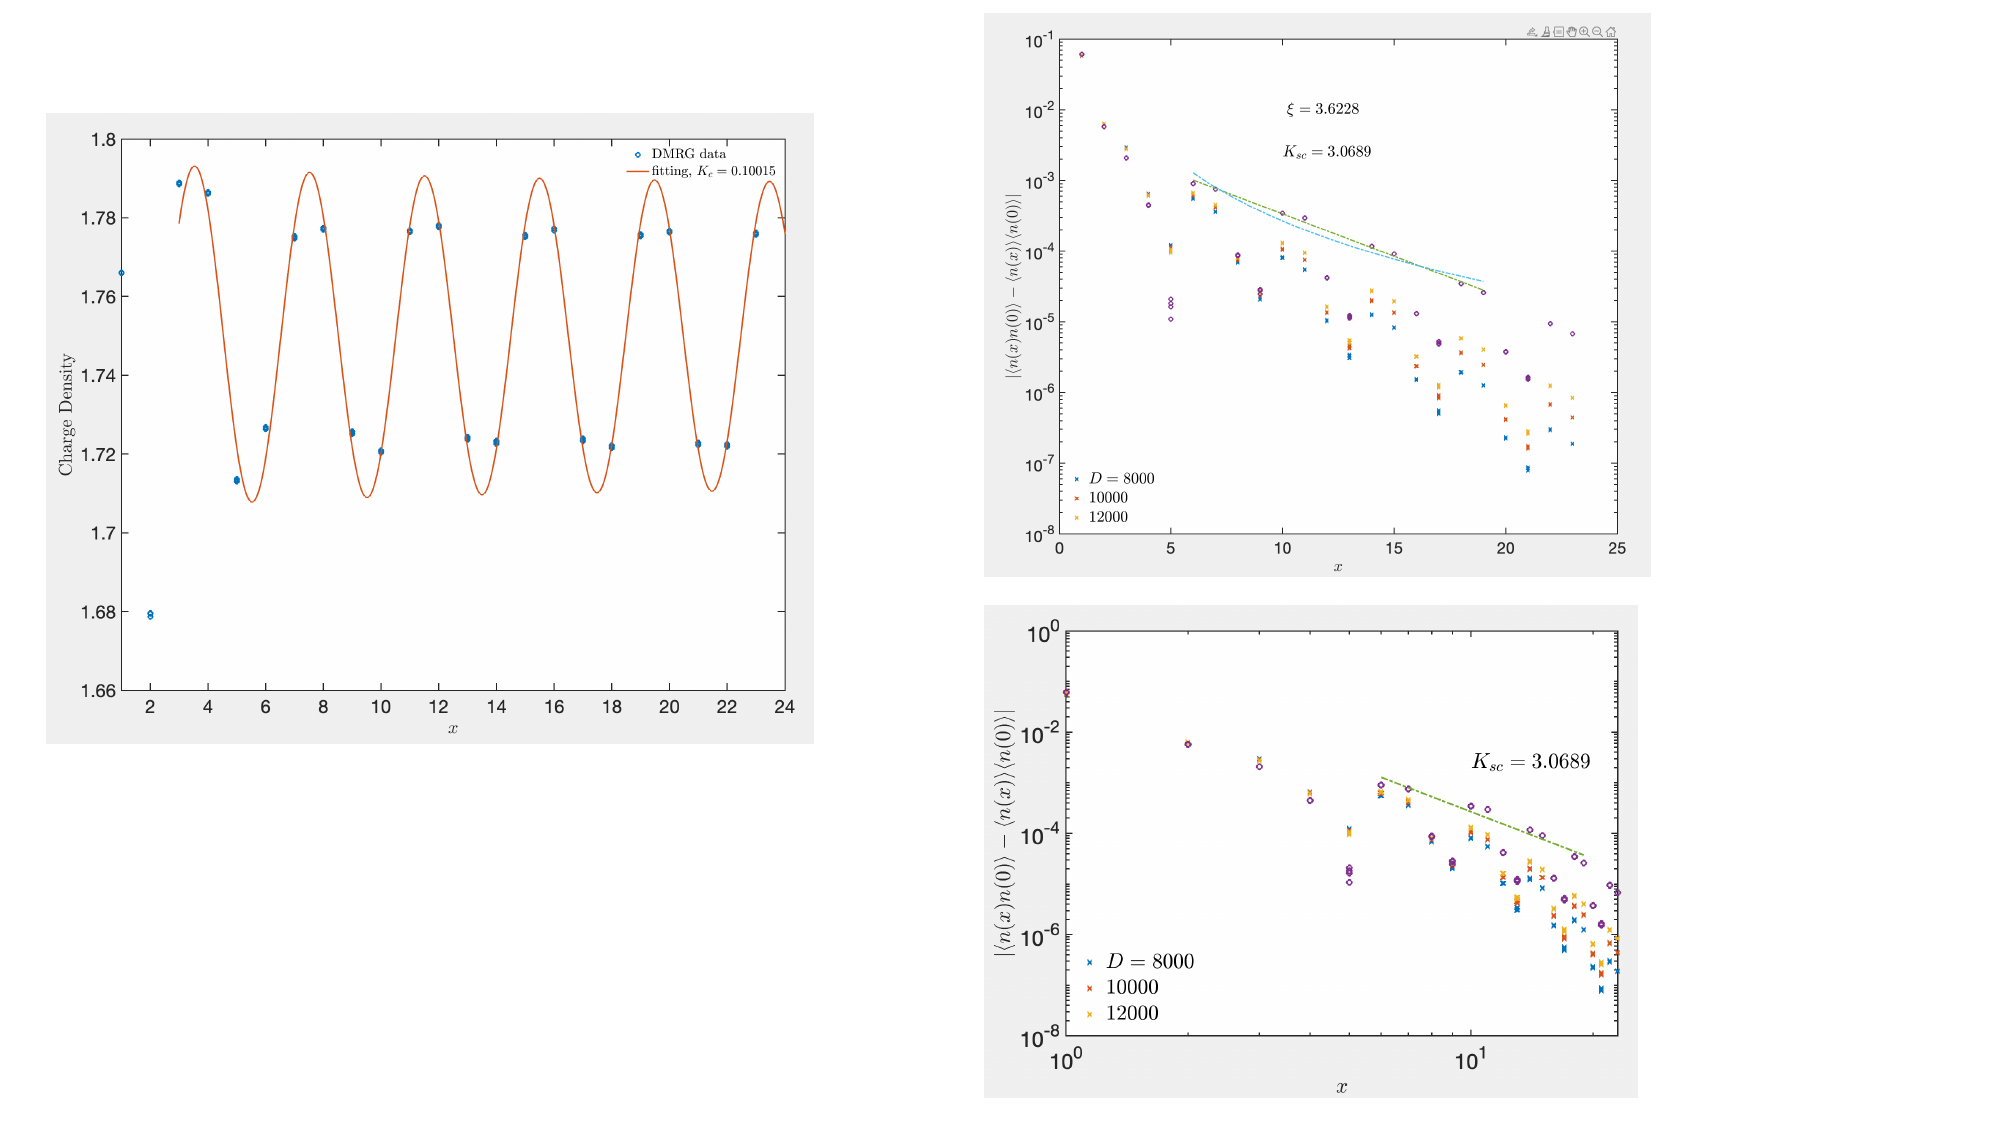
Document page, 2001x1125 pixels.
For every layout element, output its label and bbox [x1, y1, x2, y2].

picture [983, 13, 1651, 577]
picture [984, 605, 1638, 1098]
picture [46, 113, 814, 744]
